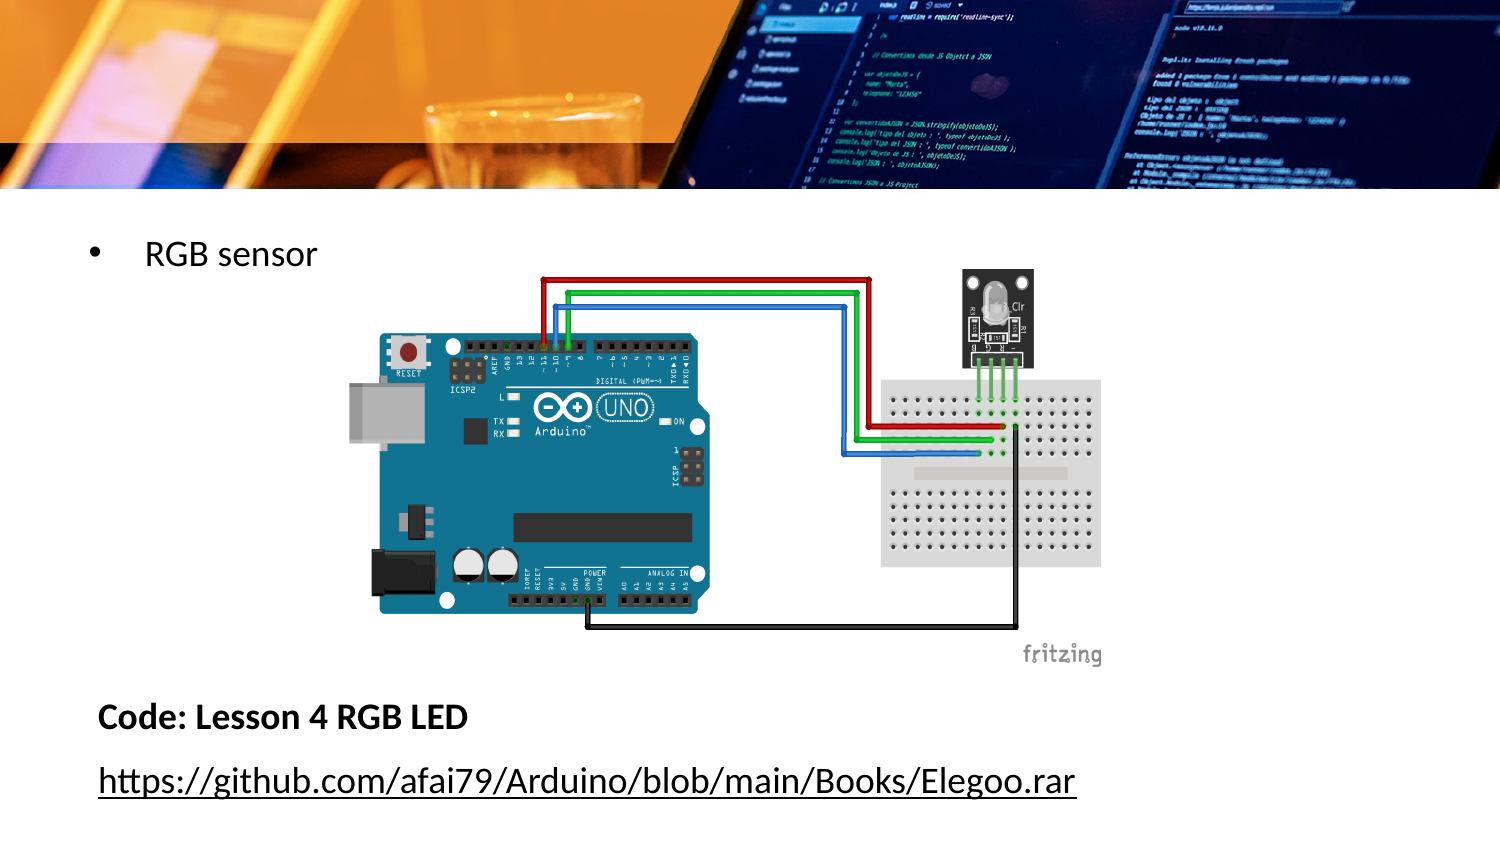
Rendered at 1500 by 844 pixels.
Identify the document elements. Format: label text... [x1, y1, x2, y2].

text_box Code: Lesson 4 RGB LED https://github.com/afai79/Arduino/blob/main/Books/Elegoo.rar [83, 681, 1261, 809]
list RGB sensor [73, 221, 1427, 653]
picture [0, 0, 1500, 844]
